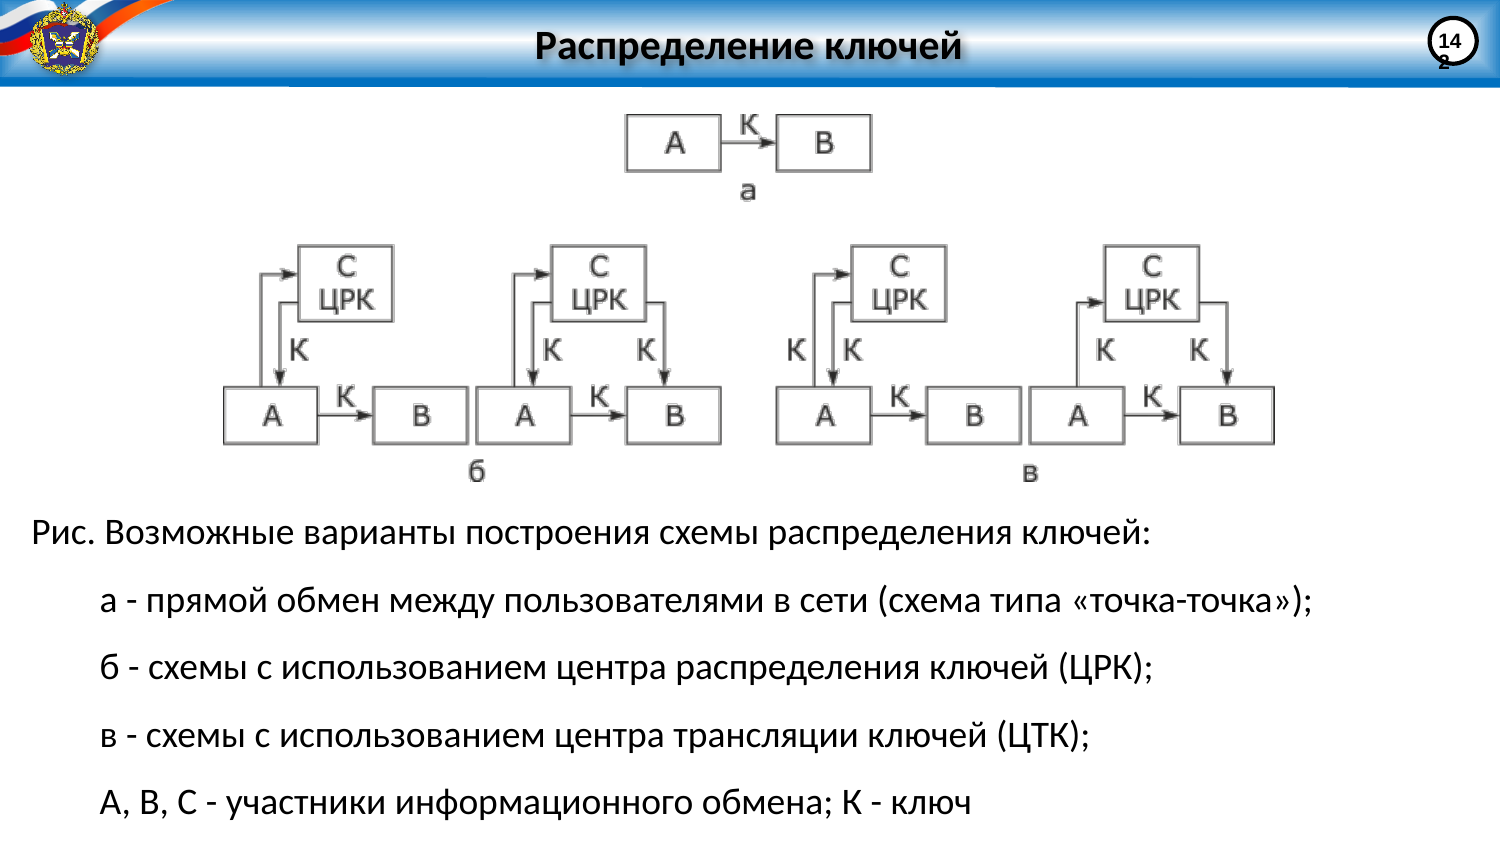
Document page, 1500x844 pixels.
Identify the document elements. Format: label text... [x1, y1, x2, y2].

title Распределение ключей [0, 0, 1499, 127]
text_box Рис. Возможные варианты построения схемы распределения ключей: а - прямой обмен между пользователями в сети (схема типа «точка-точка»); б - схемы с использованием центра распределения ключей (ЦРК); в - схемы с использованием центра трансляции ключей (ЦТК); А, В, С - участники информационного обмена; К - ключ [16, 477, 1482, 830]
picture [223, 114, 1276, 482]
slide_number 142 [1423, 12, 1483, 68]
